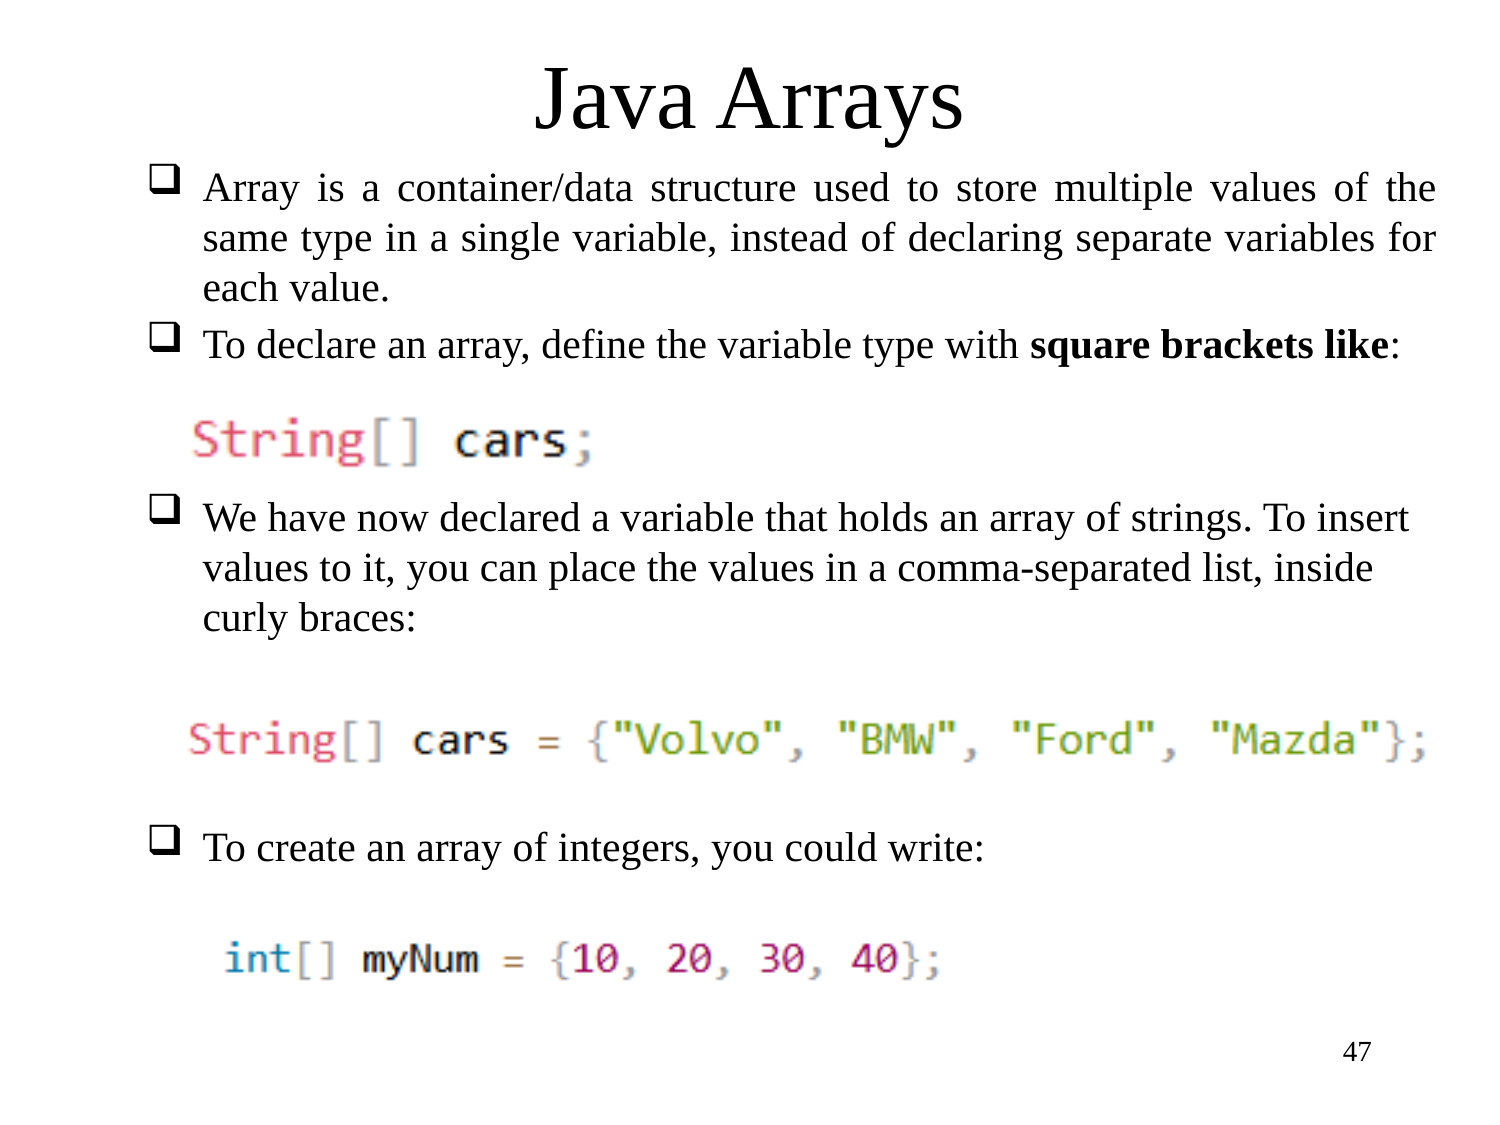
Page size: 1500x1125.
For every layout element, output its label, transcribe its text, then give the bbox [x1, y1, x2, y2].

picture [166, 694, 1454, 789]
list Array is a container/data structure used to store multiple values of the same type in a single variable, instead of declaring separate variables for each value. To declare an array, define the variable type with square brackets like: We have now declared a variable that holds an array of strings. To insert values to it, you can place the values in a comma-separated list, inside curly braces: To create an array of integers, you could write: [112, 152, 1453, 1073]
title Java Arrays [112, 31, 1388, 152]
picture [203, 918, 959, 997]
slide_number 47 [1074, 1025, 1388, 1100]
picture [166, 396, 632, 487]
